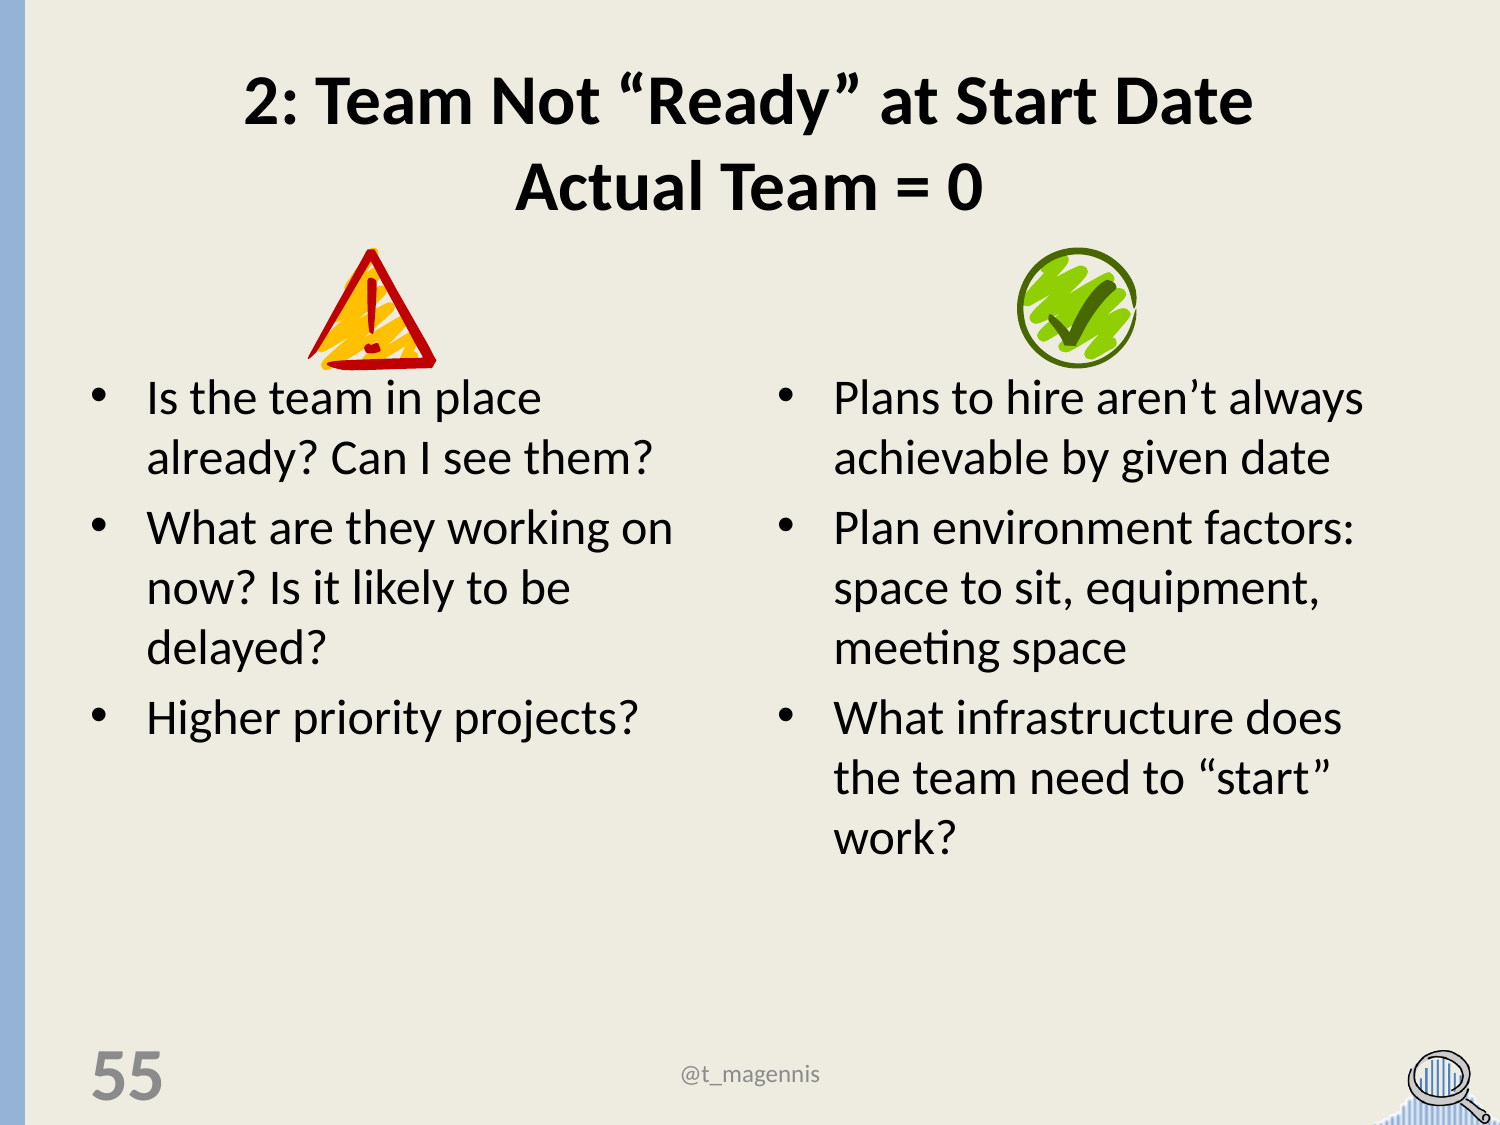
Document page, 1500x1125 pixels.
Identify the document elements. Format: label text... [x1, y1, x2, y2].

list Is the team in place already? Can I see them? What are they working on now? Is it likely to be delayed? Higher priority projects? [75, 356, 738, 1005]
list Plans to hire aren’t always achievable by given date Plan environment factors: space to sit, equipment, meeting space What infrastructure does the team need to “start” work? [761, 356, 1425, 1005]
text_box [303, 246, 438, 376]
picture [1374, 1046, 1500, 1125]
title 2: Team Not “Ready” at Start Date Actual Team = 0 [75, 45, 1425, 233]
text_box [1014, 244, 1138, 372]
footer @t_magennis [512, 1042, 988, 1103]
slide_number 55 [75, 1040, 425, 1100]
